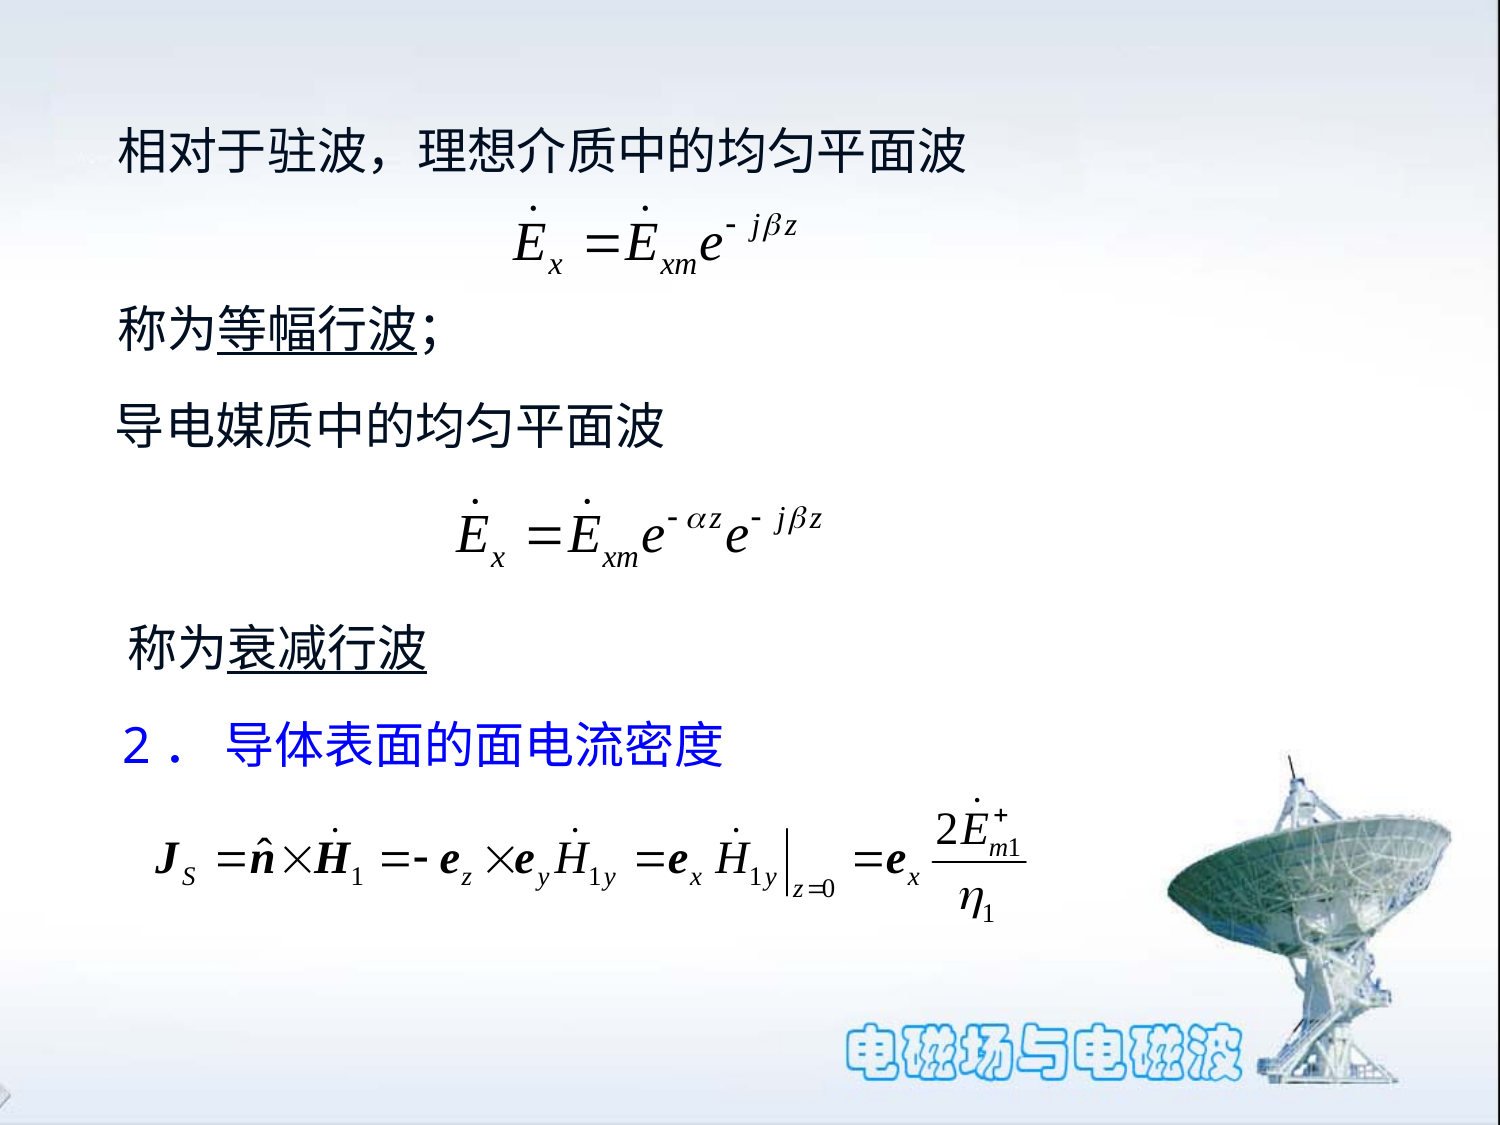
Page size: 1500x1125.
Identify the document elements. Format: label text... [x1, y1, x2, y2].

text_box 2． 导体表面的面电流密度 [108, 706, 959, 781]
text_box 称为等幅行波； [102, 290, 658, 366]
text_box 相对于驻波，理想介质中的均匀平面波 [102, 99, 1201, 187]
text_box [503, 199, 860, 288]
text_box 称为衰减行波 [112, 609, 786, 685]
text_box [147, 792, 1102, 932]
text_box 导电媒质中的均匀平面波 [100, 375, 975, 462]
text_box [446, 493, 897, 581]
picture [0, 0, 1500, 1125]
